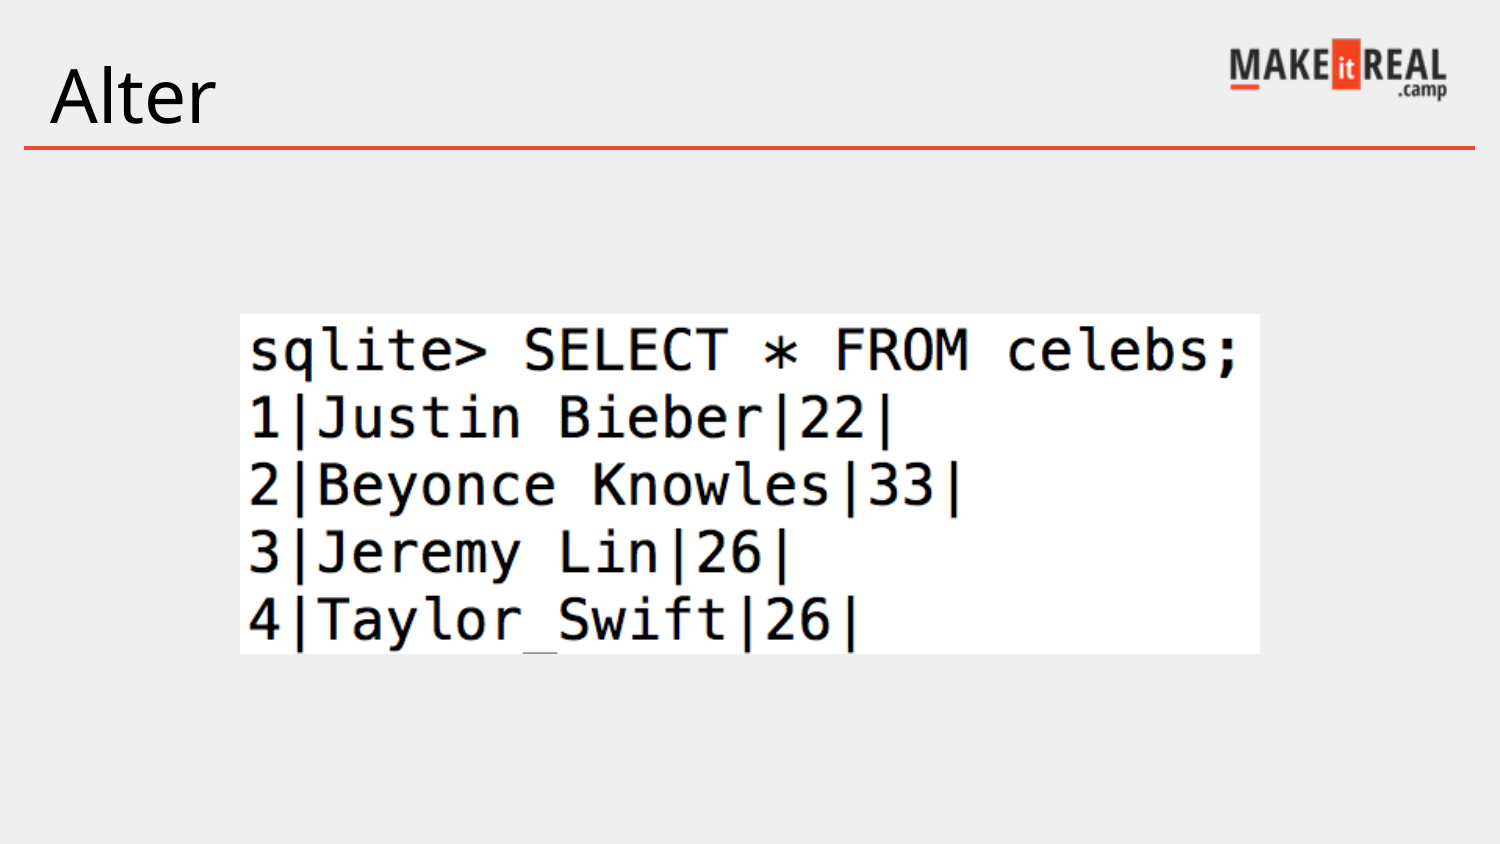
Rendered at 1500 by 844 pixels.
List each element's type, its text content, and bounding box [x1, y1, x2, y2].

text_box Alter [35, 33, 1205, 137]
picture [240, 314, 1260, 654]
picture [1202, 15, 1476, 126]
picture [24, 146, 1476, 151]
